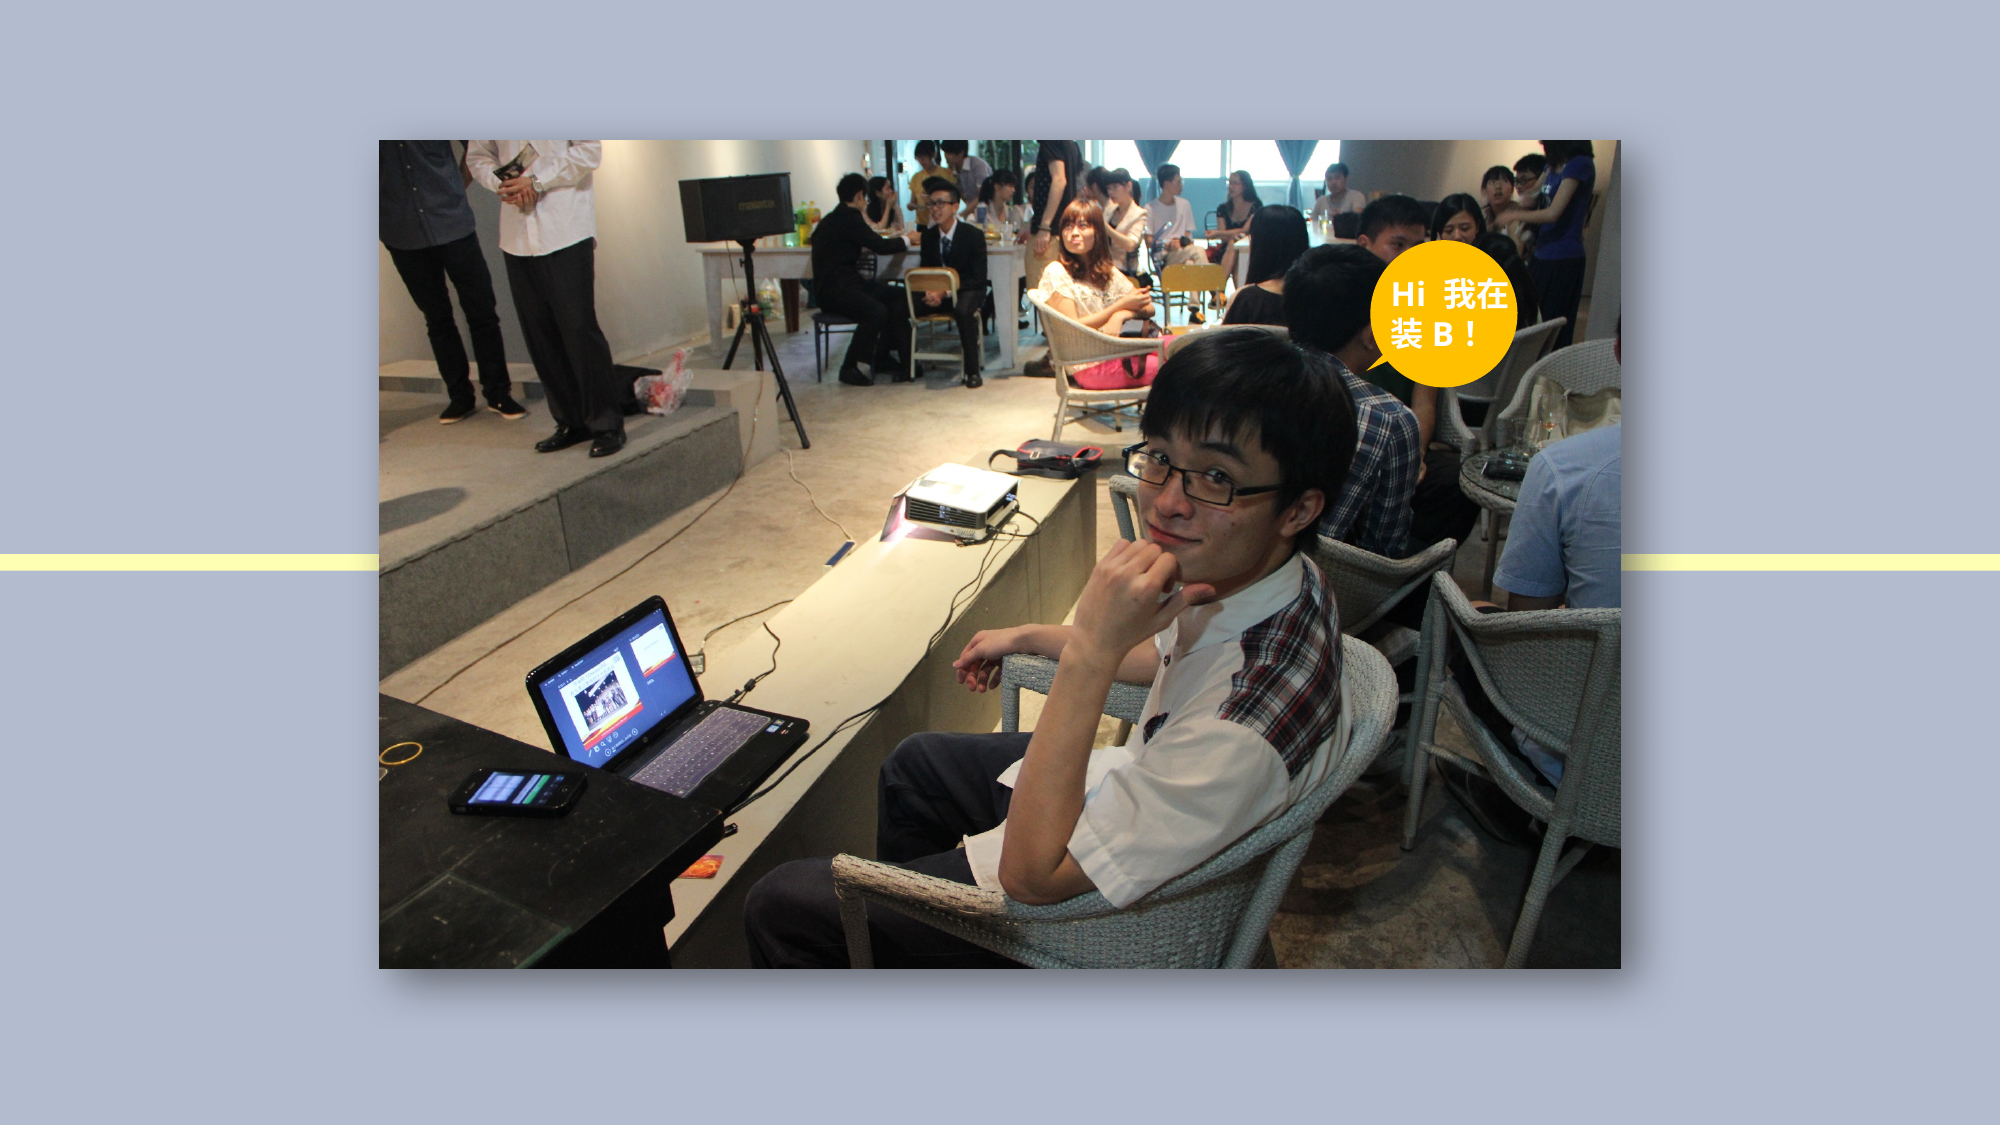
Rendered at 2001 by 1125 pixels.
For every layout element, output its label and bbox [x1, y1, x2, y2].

text_box [0, 0, 2000, 1125]
picture [378, 140, 1621, 969]
text_box [1349, 246, 1534, 394]
